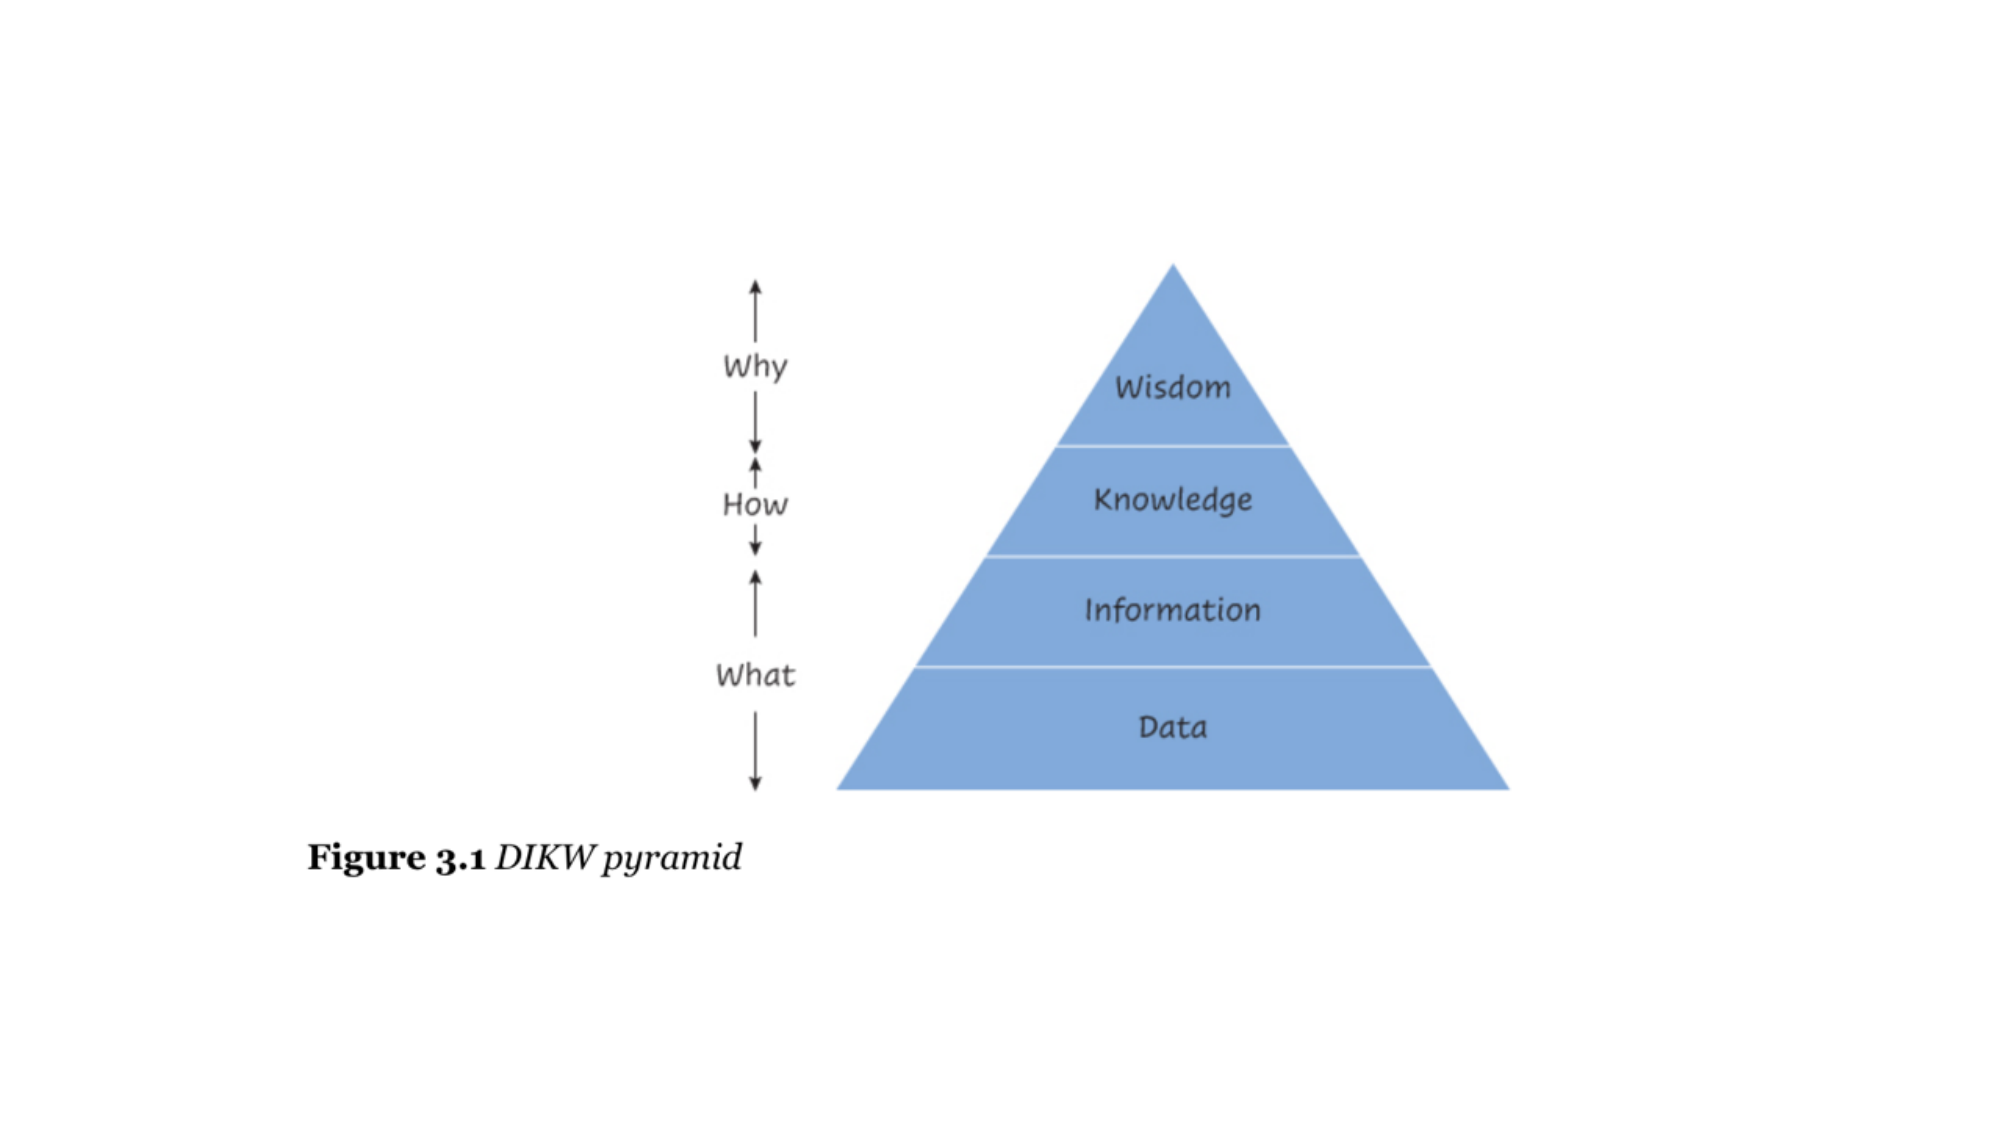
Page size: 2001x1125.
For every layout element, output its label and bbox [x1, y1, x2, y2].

picture [246, 221, 1754, 904]
